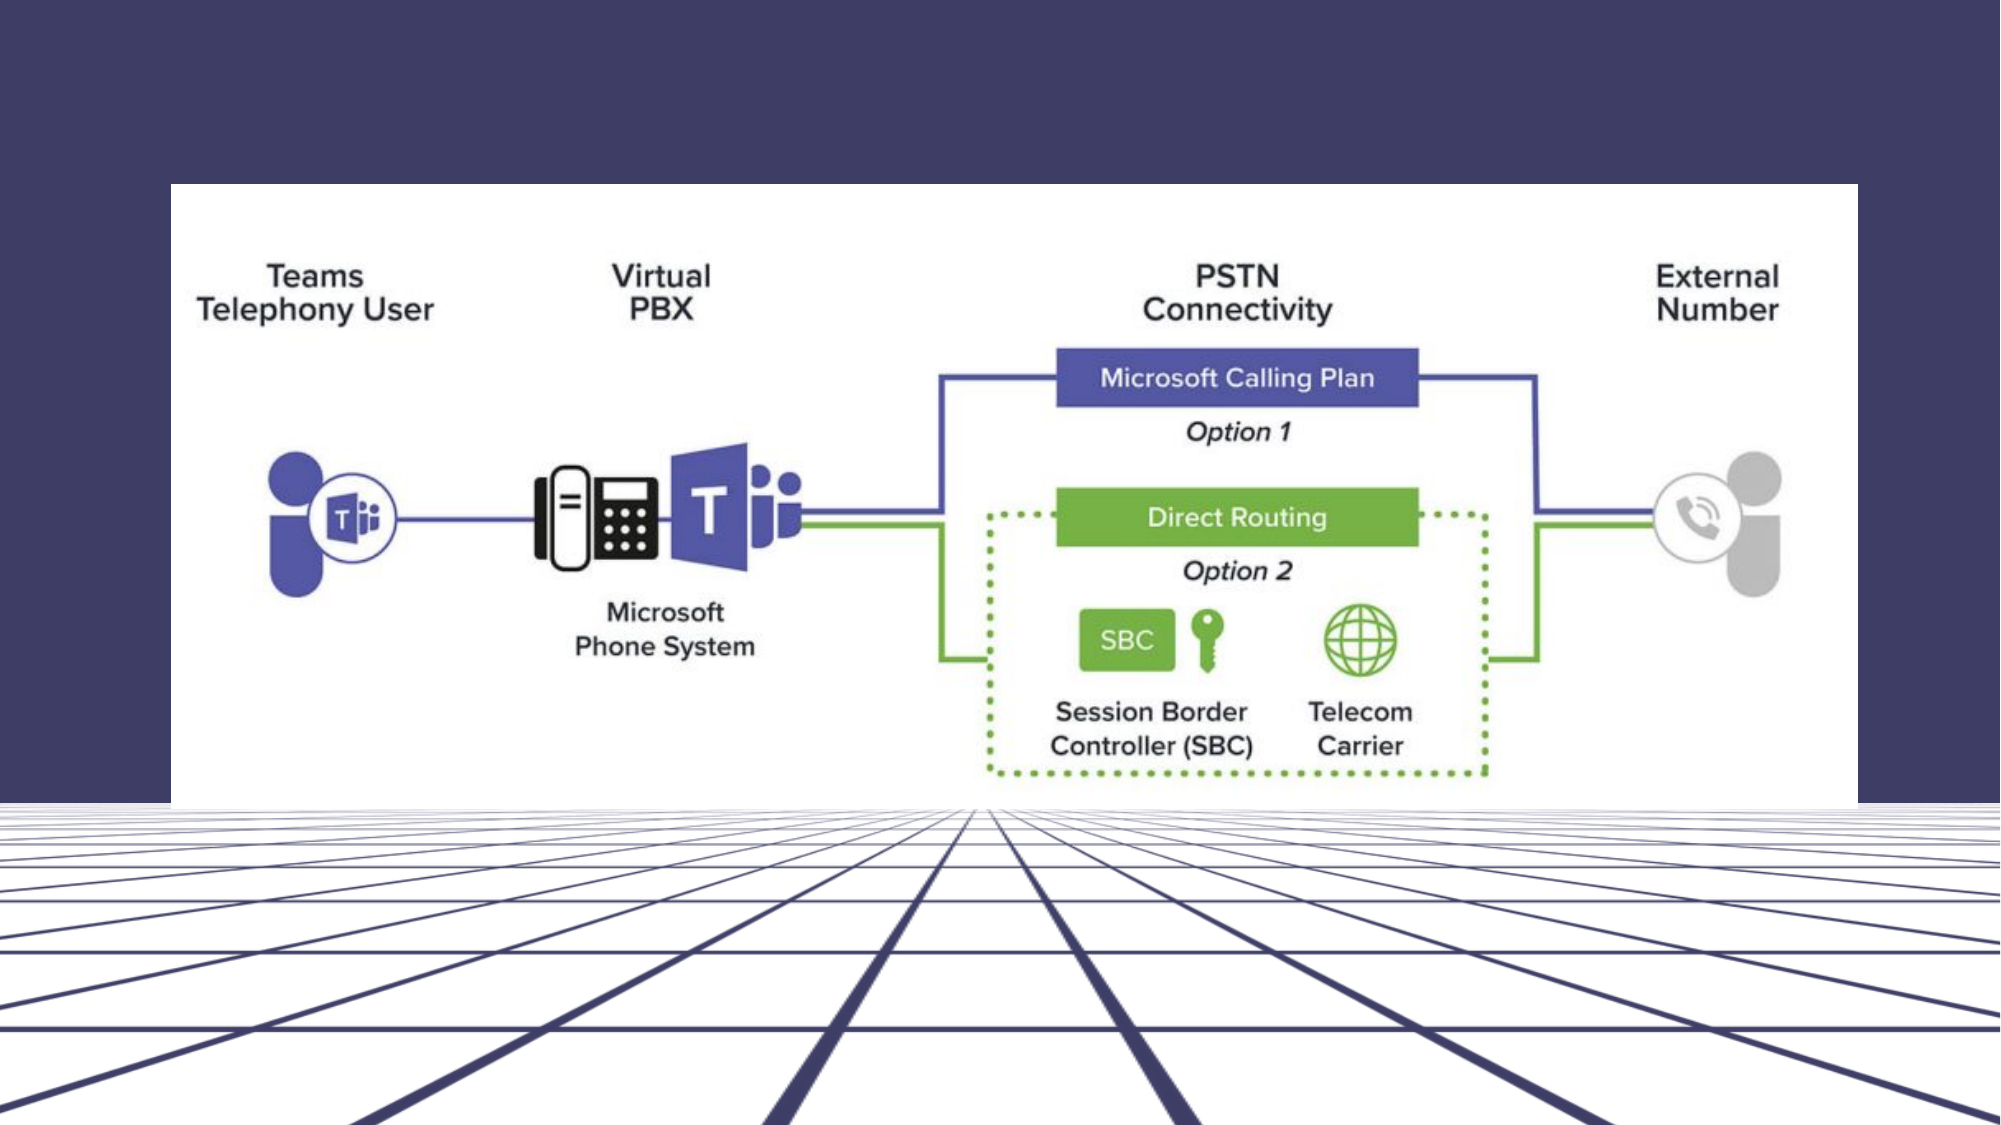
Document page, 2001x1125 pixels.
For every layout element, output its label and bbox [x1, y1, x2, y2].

picture [0, 184, 2001, 1125]
